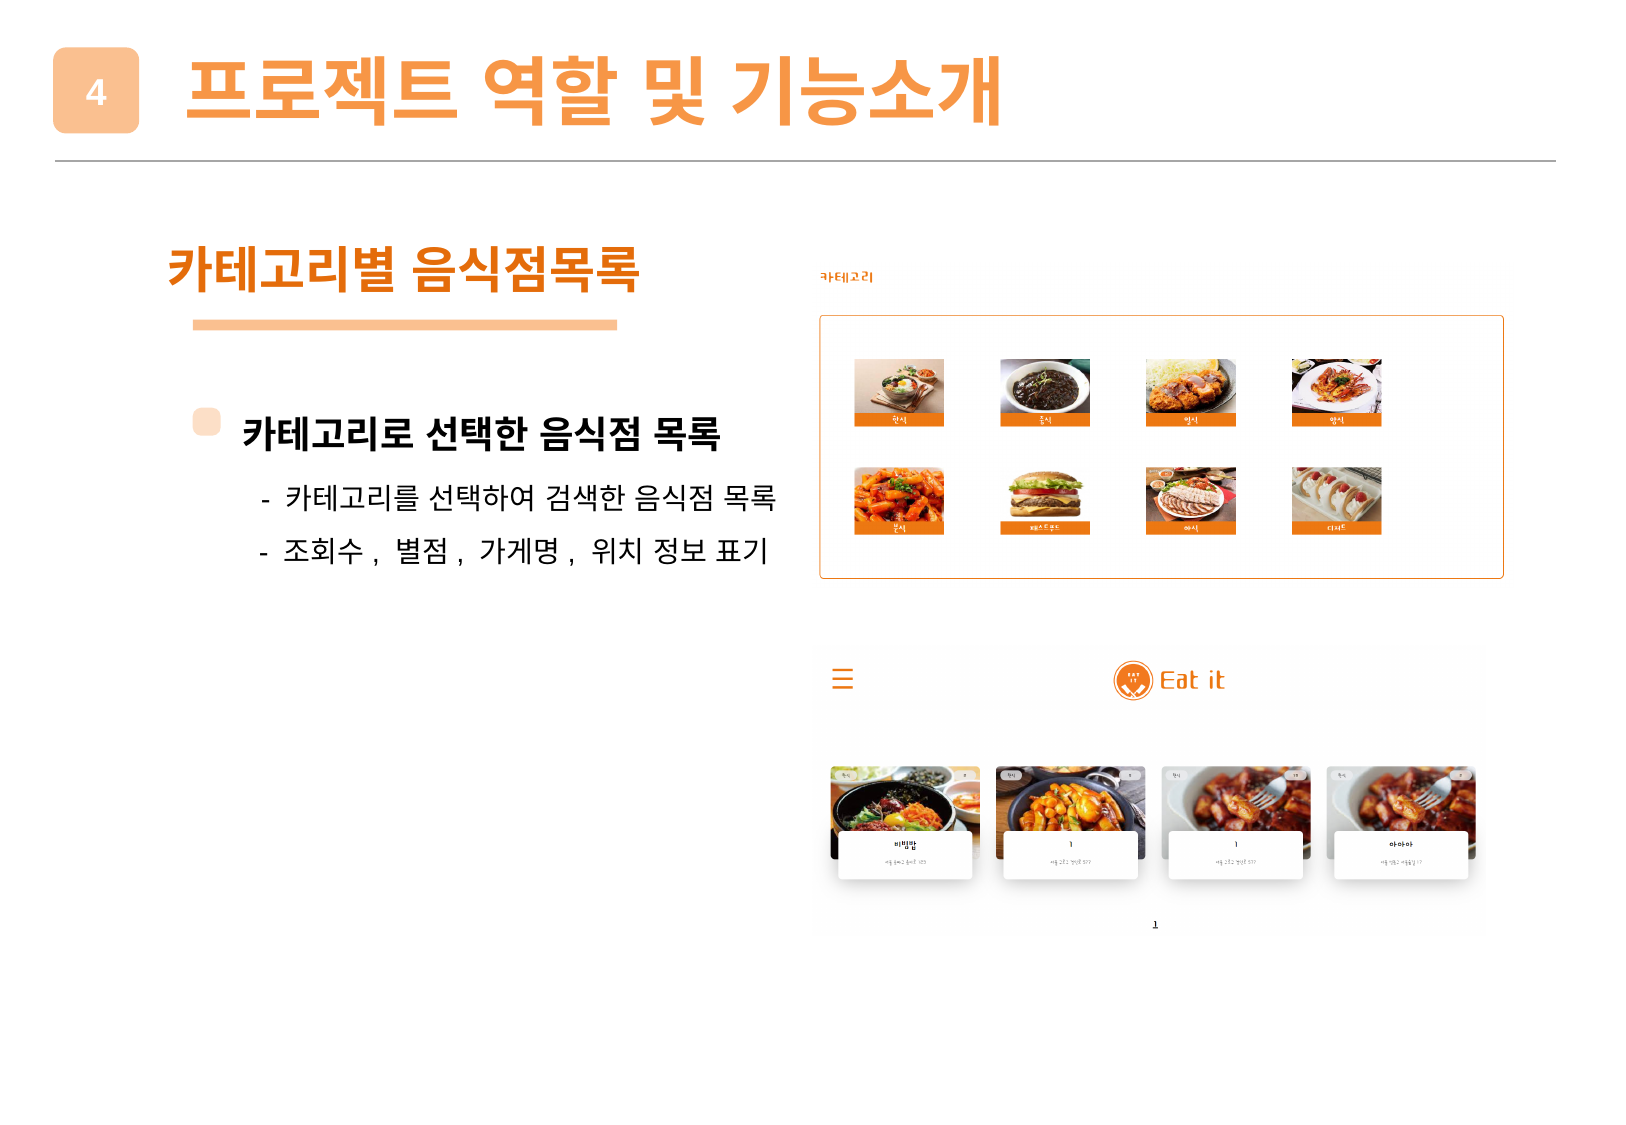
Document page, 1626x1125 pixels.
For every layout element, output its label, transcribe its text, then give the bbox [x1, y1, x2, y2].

text_box 카테고리로 선택한 음식점 목록 - 카테고리를 선택하여 검색한 음식점 목록 - 조회수, 별점, 가게명, 위치 정보 표기 [227, 380, 807, 576]
text_box 4 [50, 45, 142, 136]
text_box 프로젝트 역할 및 기능소개 [169, 37, 1285, 143]
text_box [190, 405, 223, 438]
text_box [115, 231, 695, 331]
picture [812, 262, 1514, 588]
picture [812, 645, 1486, 936]
